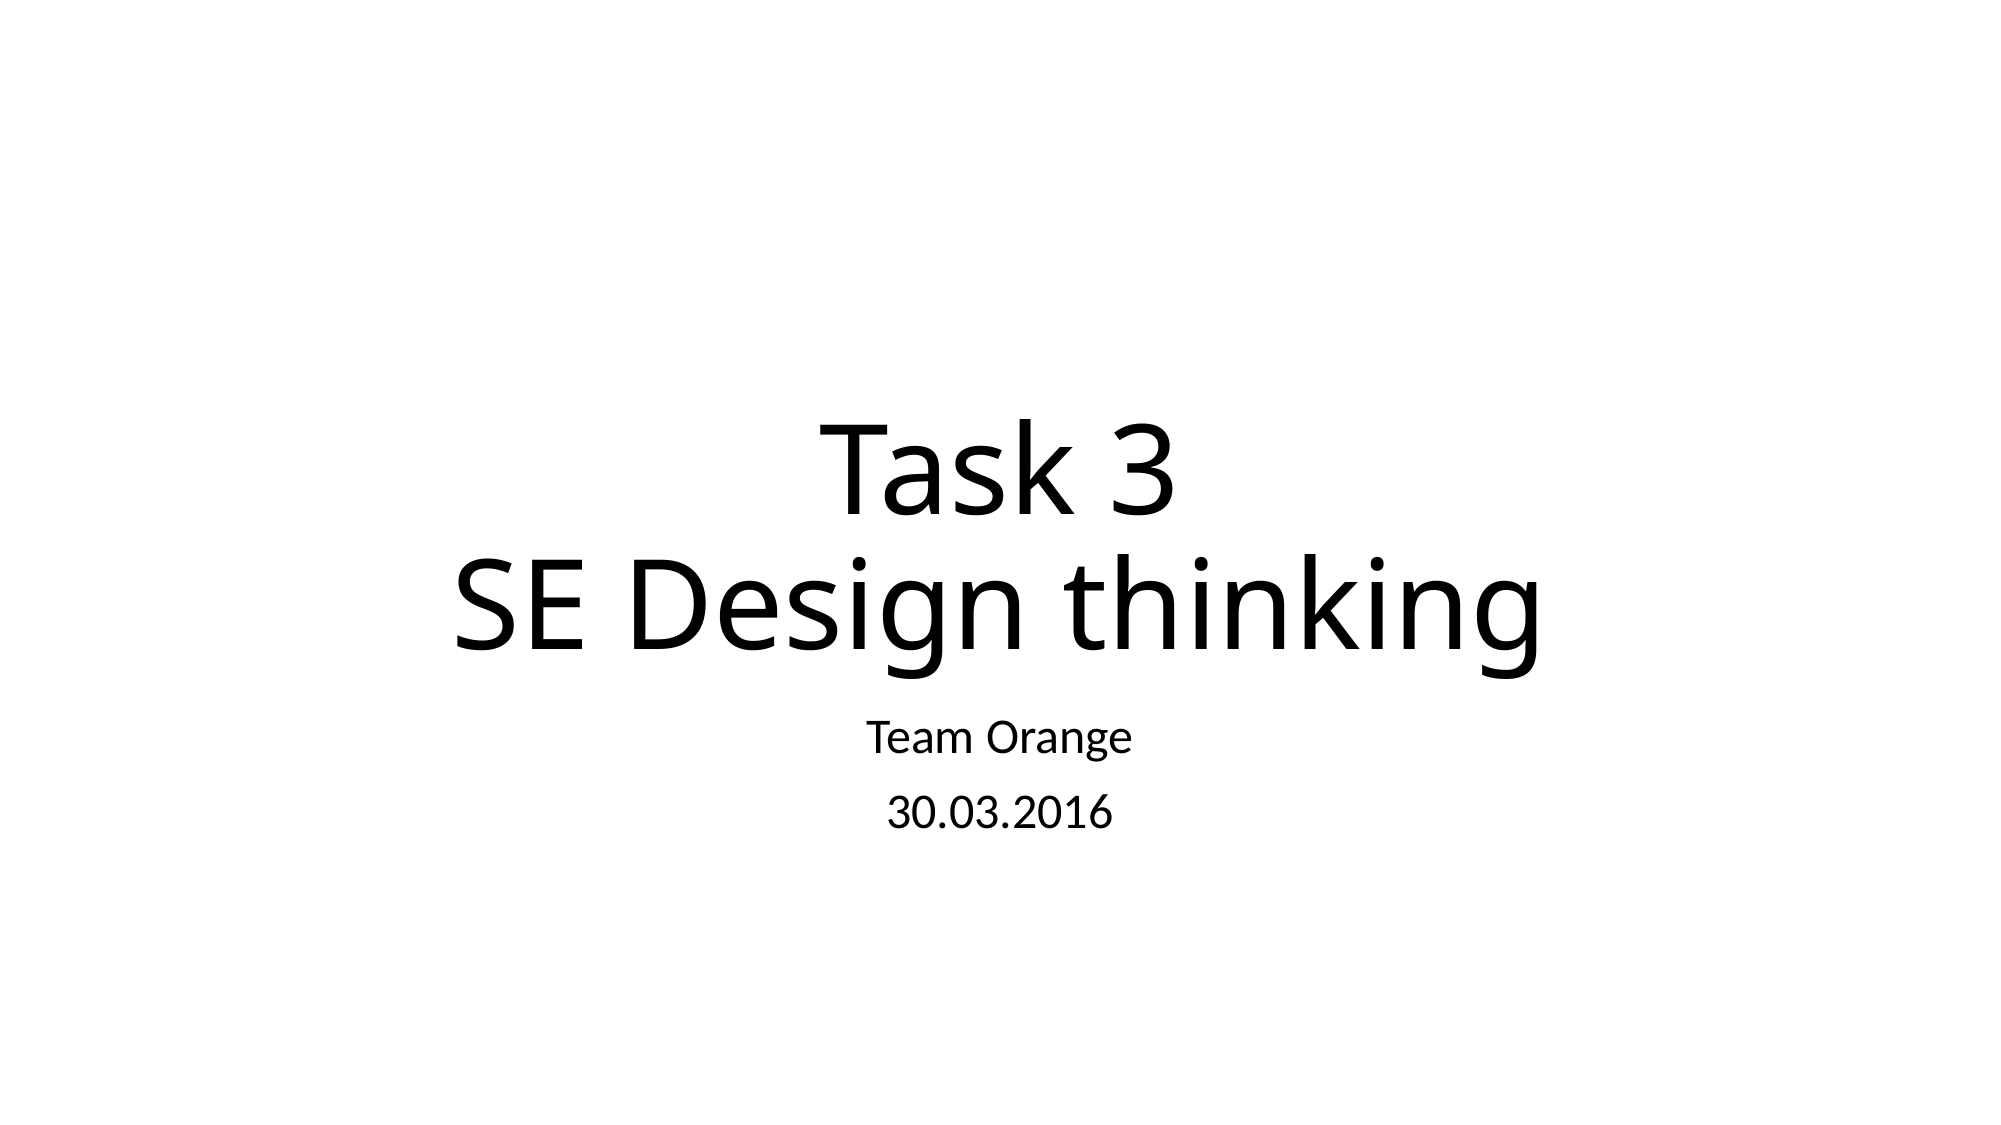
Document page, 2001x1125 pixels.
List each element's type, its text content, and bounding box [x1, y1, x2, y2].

subtitle Team Orange 30.03.2016 [249, 702, 1750, 863]
title Task 3 SE Design thinking [249, 184, 1750, 685]
